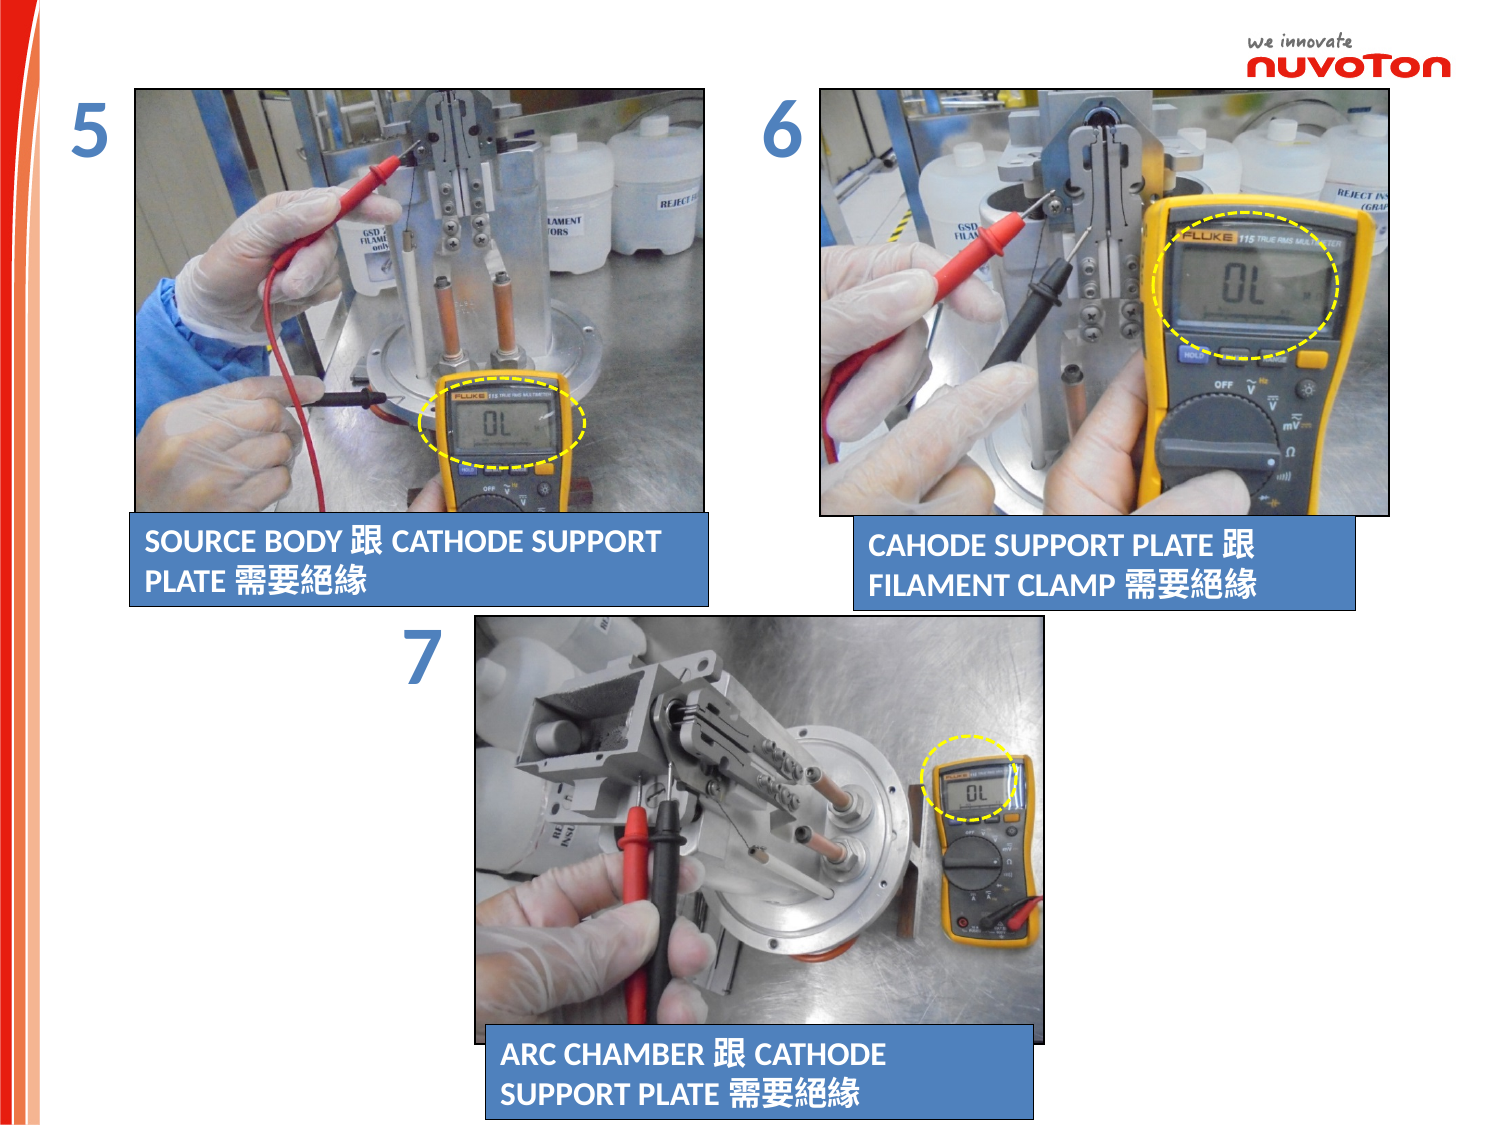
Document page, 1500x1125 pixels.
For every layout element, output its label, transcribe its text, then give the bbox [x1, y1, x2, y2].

text_box ARC CHAMBER跟CATHODE SUPPORT PLATE需要絕緣 [485, 1052, 1034, 1120]
text_box SOURCE BODY跟CATHODE SUPPORT PLATE需要絕緣 [129, 512, 709, 607]
text_box 6 [746, 66, 819, 182]
text_box 7 [386, 594, 460, 709]
text_box 5 [54, 66, 127, 182]
text_box CAHODE SUPPORT PLATE跟FILAMENT CLAMP需要絕緣 [853, 523, 1356, 611]
picture [0, 0, 1500, 1125]
